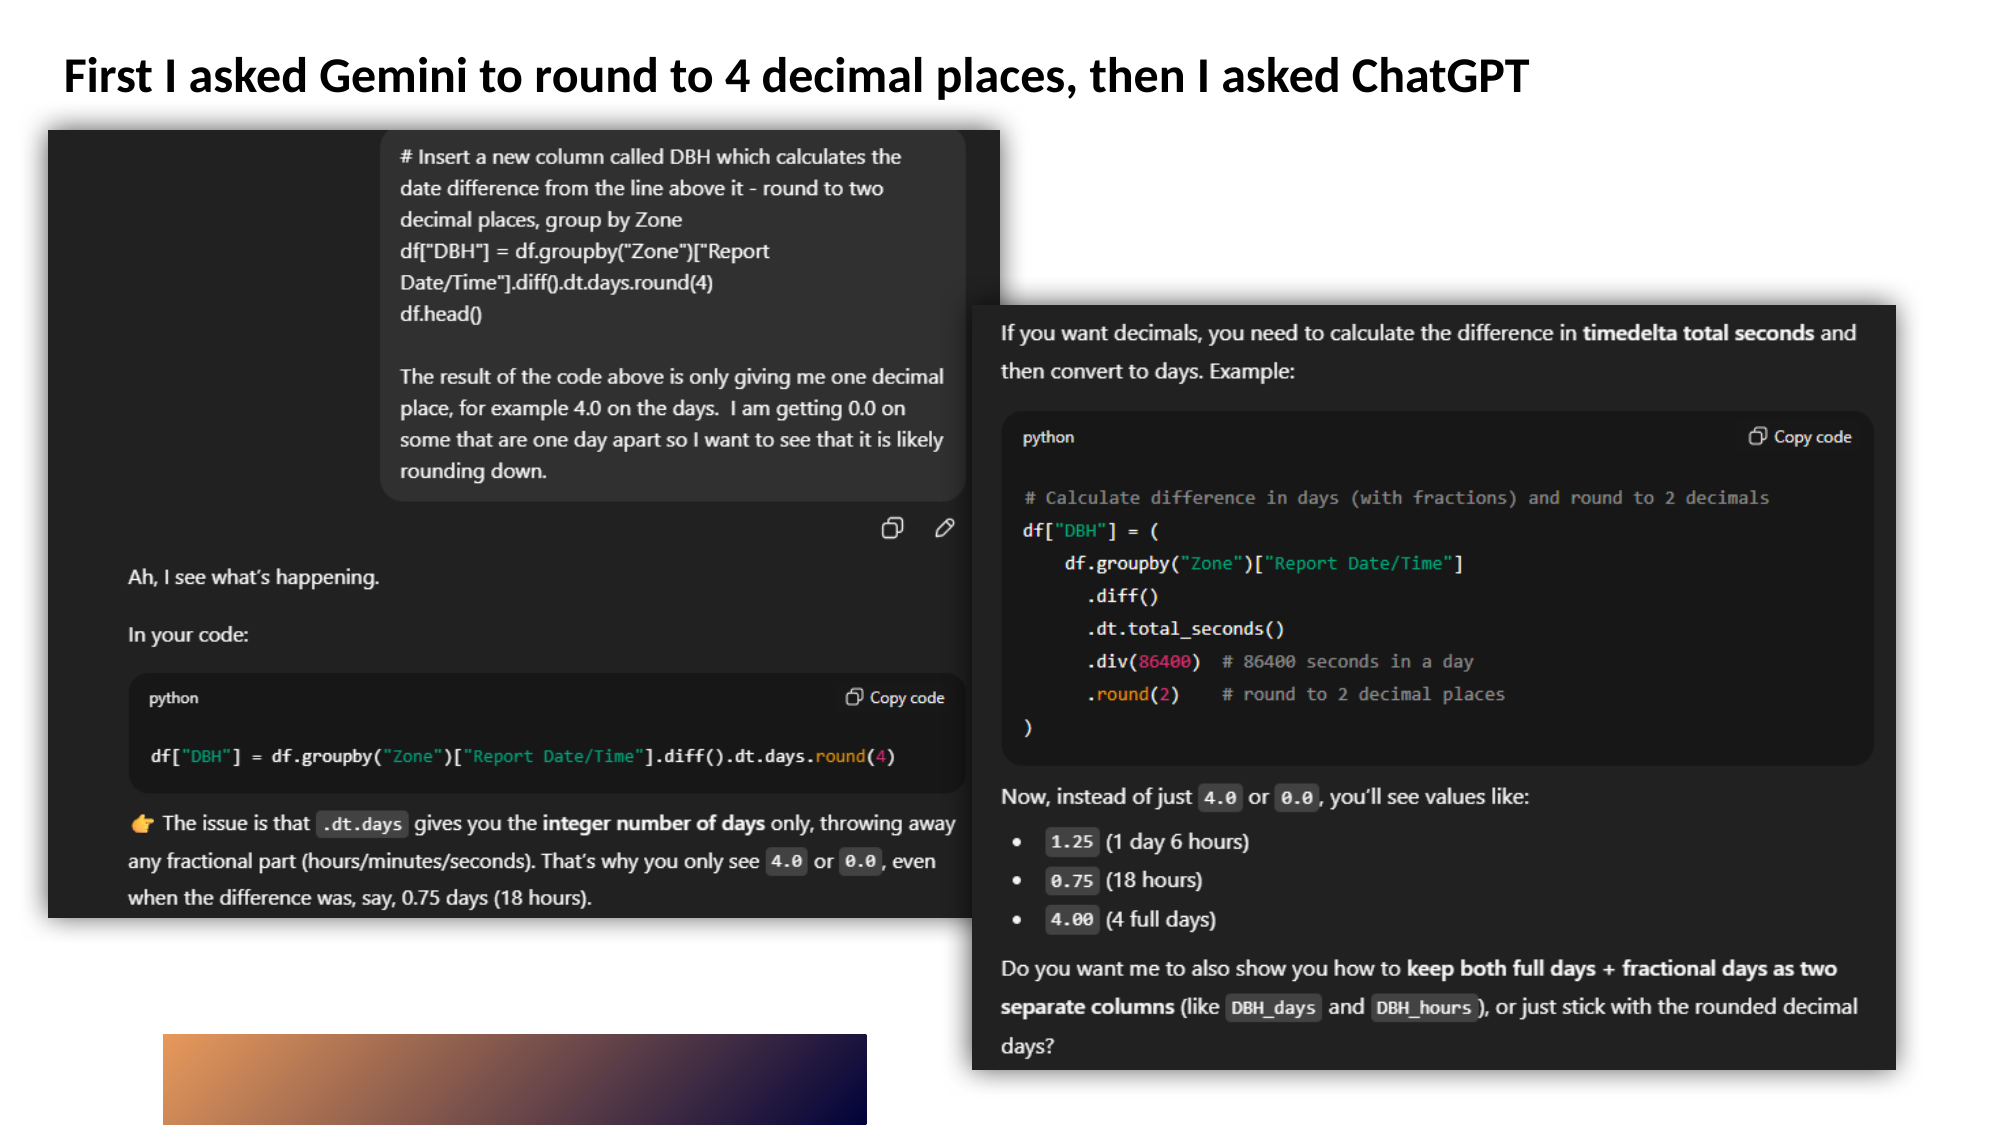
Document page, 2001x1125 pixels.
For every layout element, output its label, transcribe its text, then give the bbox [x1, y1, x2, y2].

picture [48, 130, 1896, 1071]
text_box First I asked Gemini to round to 4 decimal places, then I asked ChatGPT [48, 35, 1772, 110]
